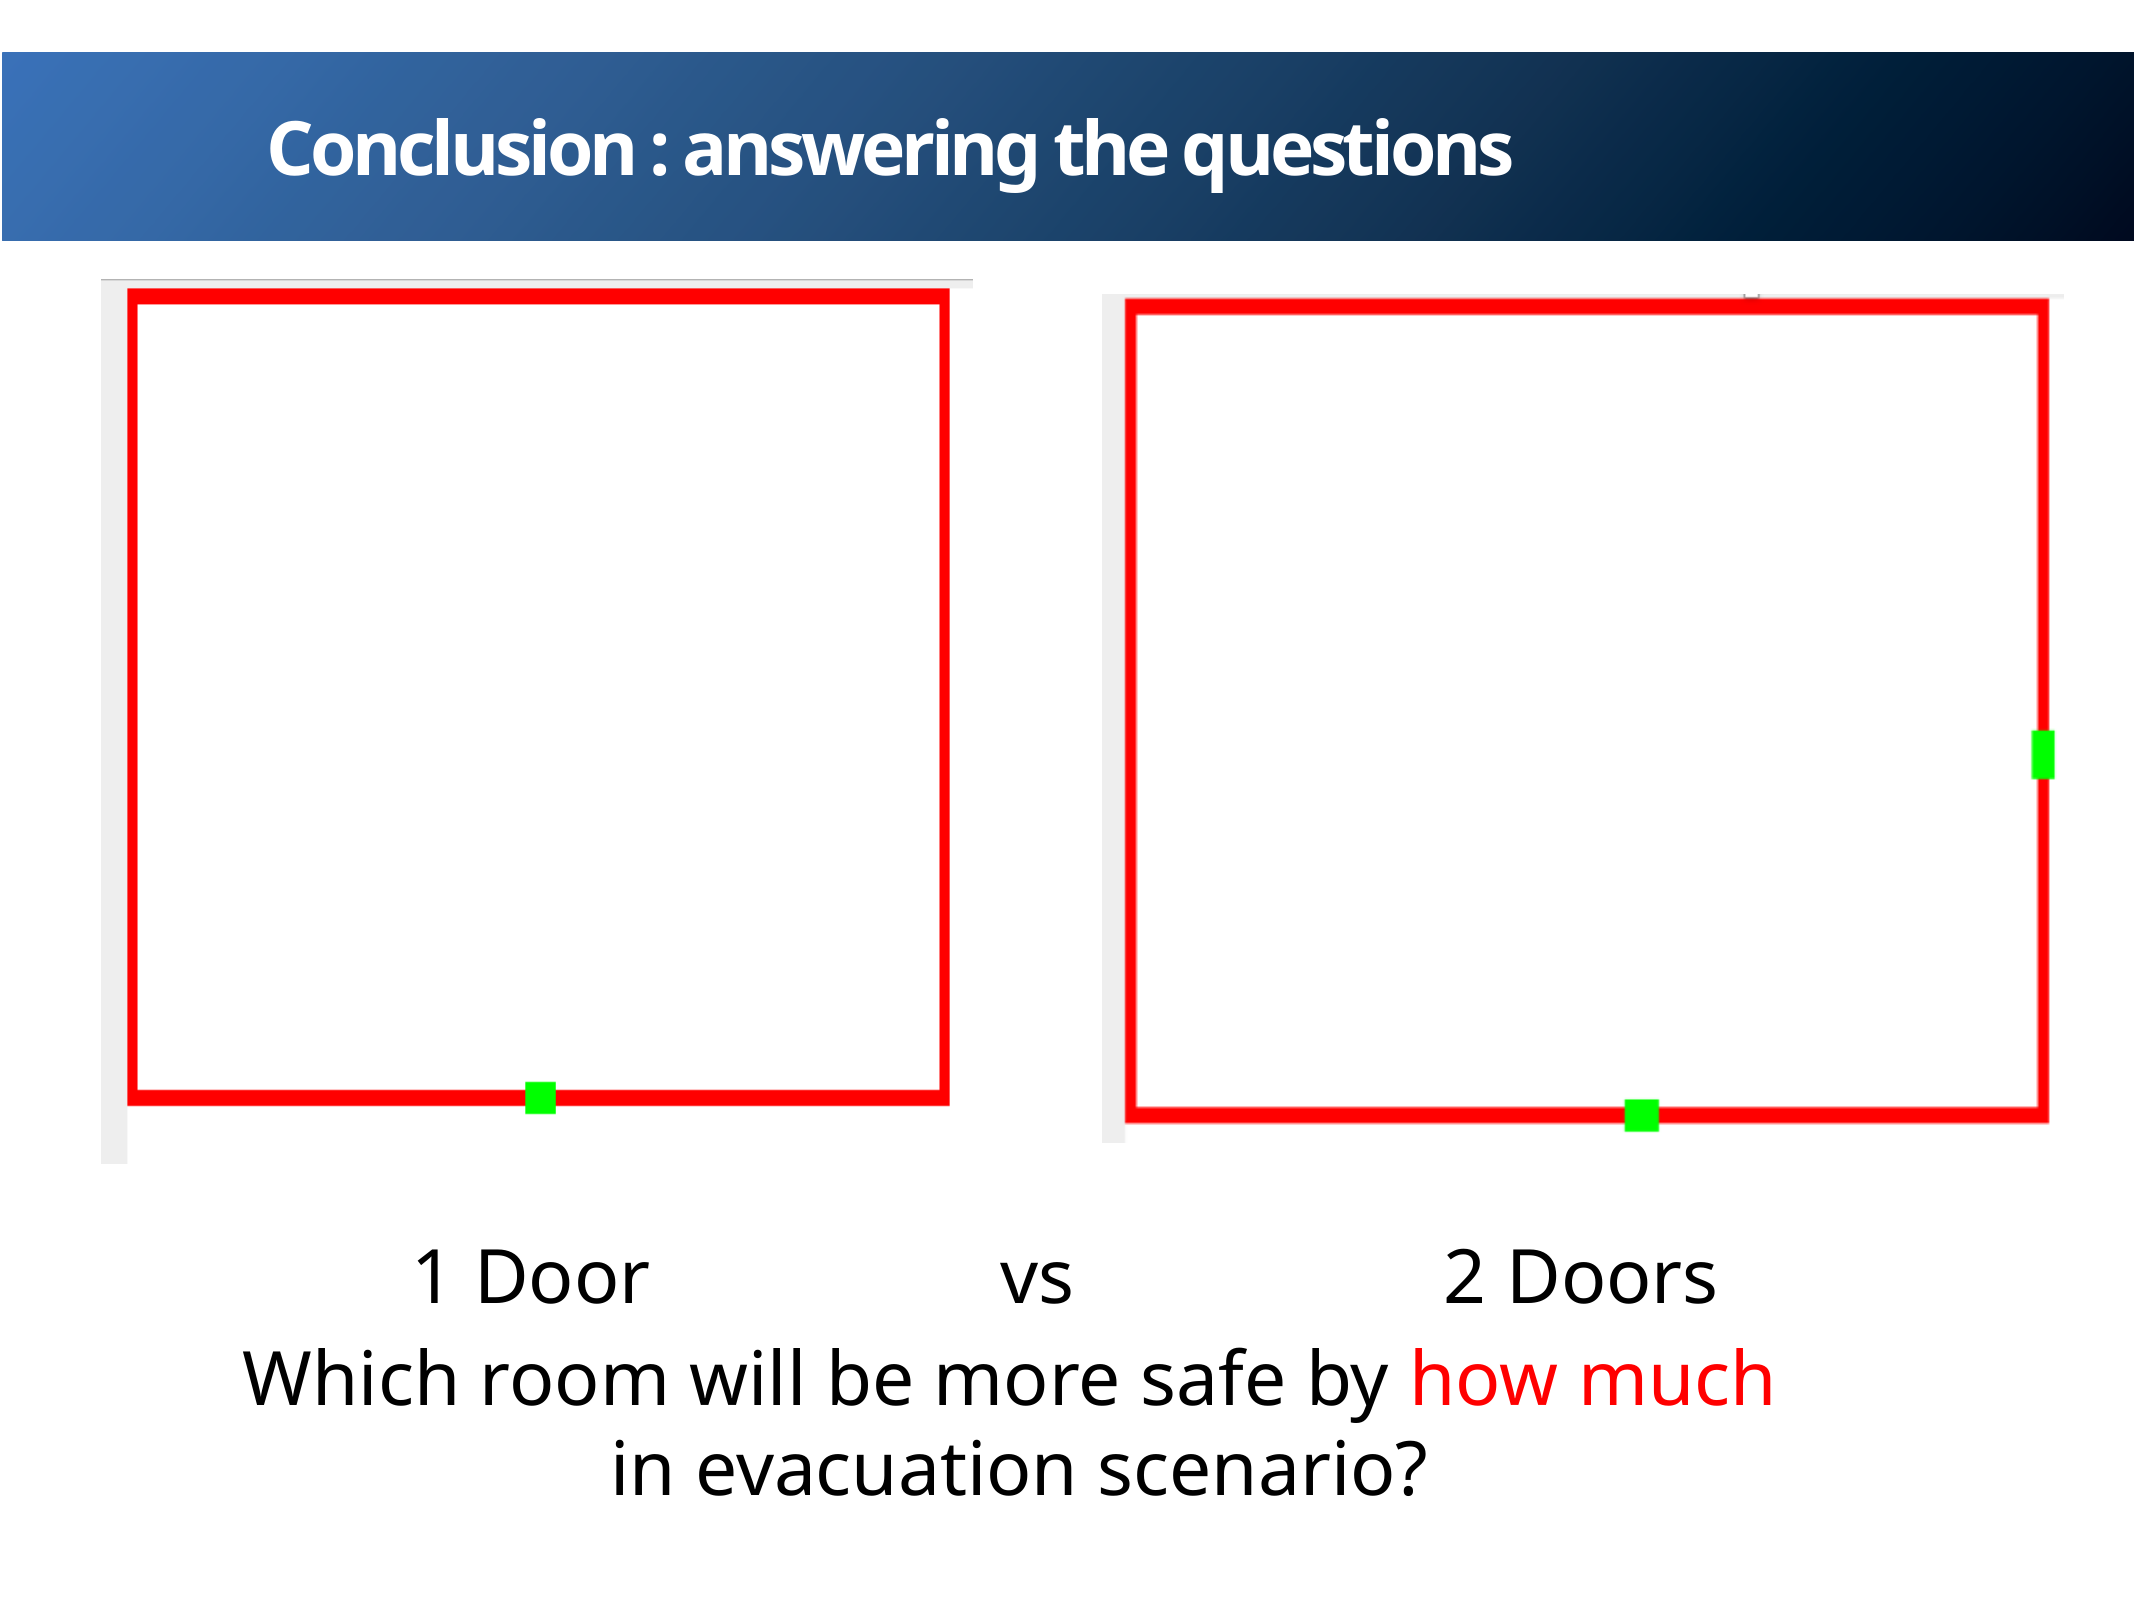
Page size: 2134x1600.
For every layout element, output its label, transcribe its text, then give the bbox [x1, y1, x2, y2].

picture [1101, 294, 2064, 1143]
text_box 1 Door vs 2 Doors [172, 1219, 1962, 1327]
text_box Which room will be more safe by how much in evacuation scenario? [234, 1327, 1786, 1520]
text_box [2, 52, 2134, 241]
text_box Conclusion : answering the questions [252, 93, 1530, 198]
picture [100, 279, 973, 1164]
